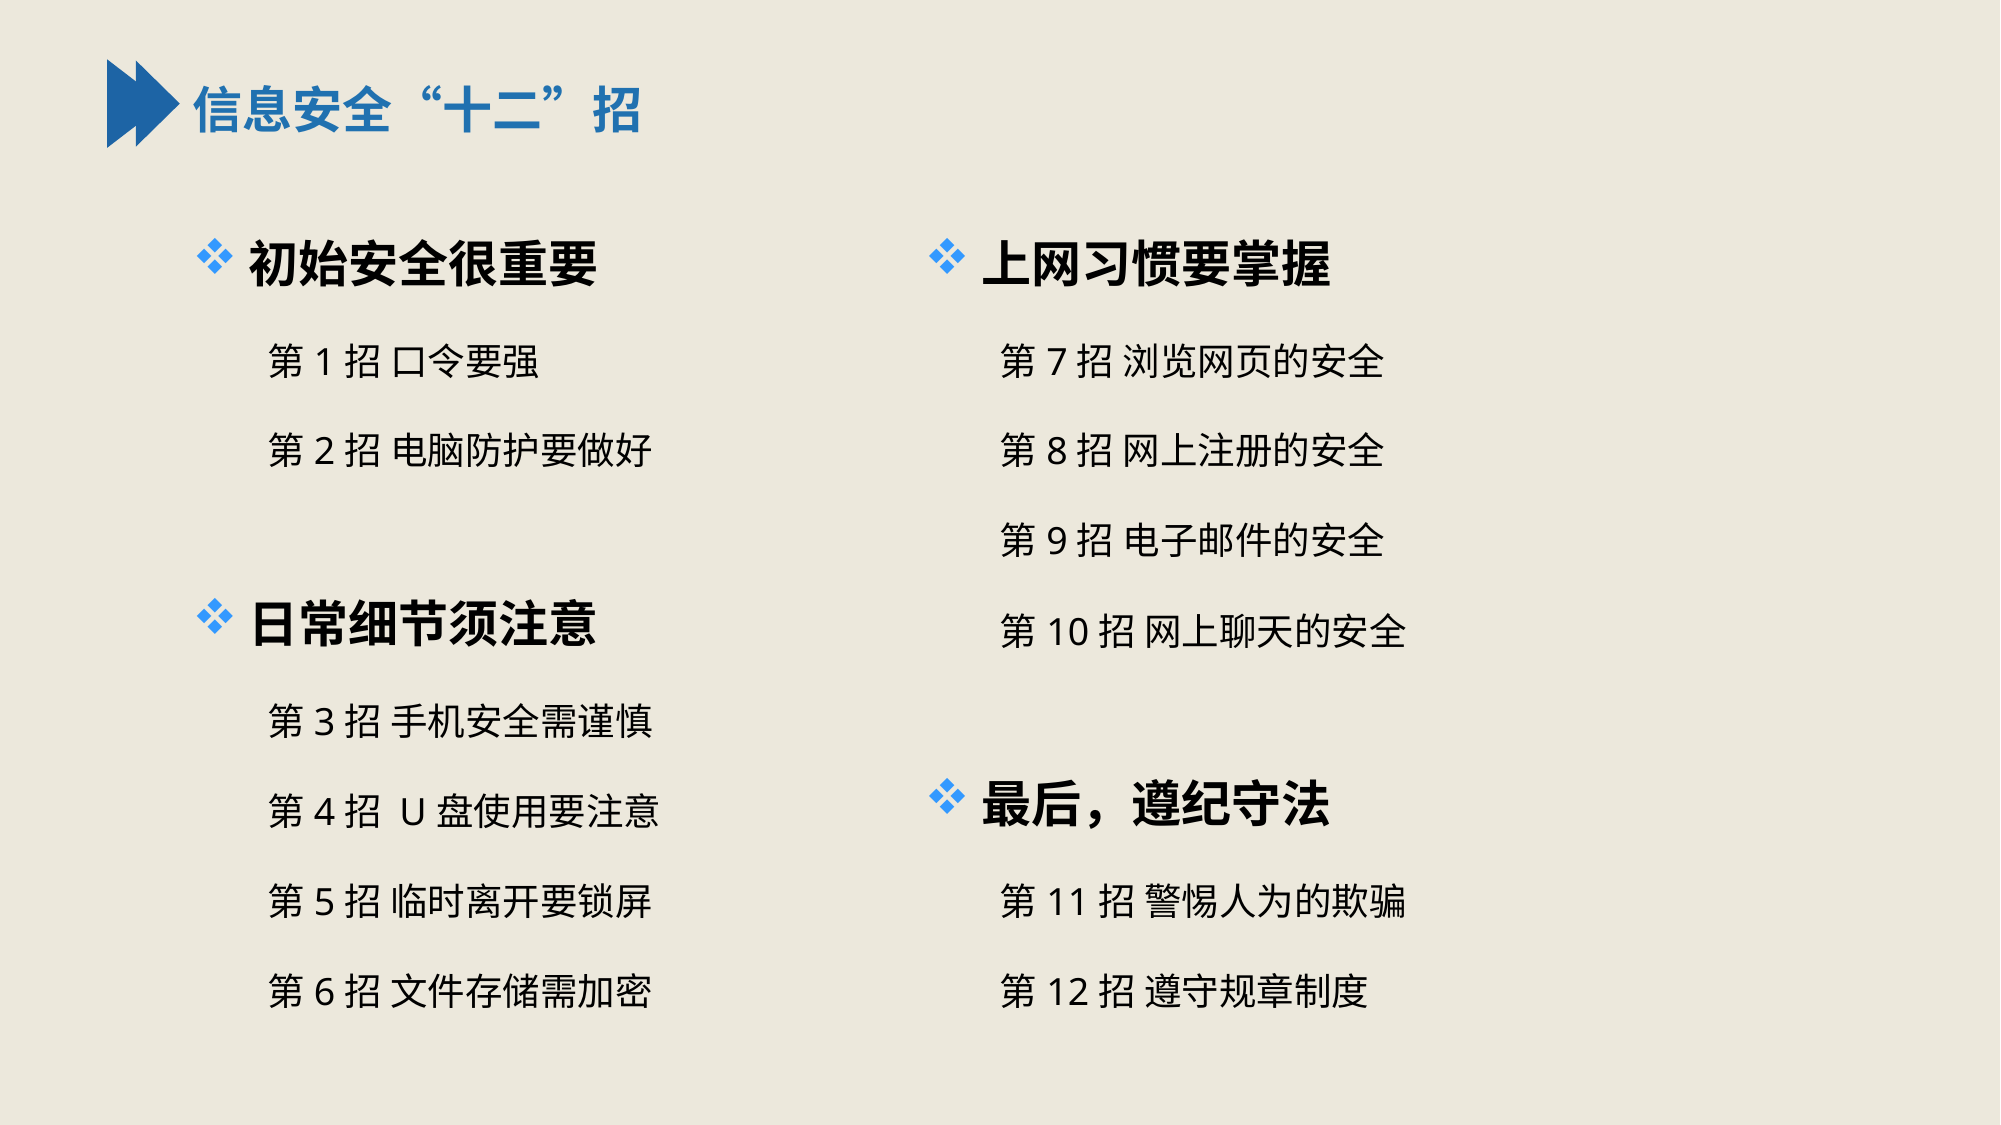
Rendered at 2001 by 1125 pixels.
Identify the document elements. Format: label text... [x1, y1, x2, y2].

text_box 信息安全“十二”招 [177, 41, 698, 122]
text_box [106, 59, 180, 148]
text_box 上网习惯要掌握 第7招 浏览网页的安全 第8招 网上注册的安全 第9招 电子邮件的安全 第10招 网上聊天的安全 最后，遵纪守法 第11招 警惕人为的欺骗 第12招 遵守规章制度 [910, 195, 1667, 919]
text_box 初始安全很重要 第1招 口令要强 第2招 电脑防护要做好 日常细节须注意 第3招 手机安全需谨慎 第4招 U盘使用要注意 第5招 临时离开要锁屏 第6招 文件存储需加密 [177, 195, 893, 1087]
